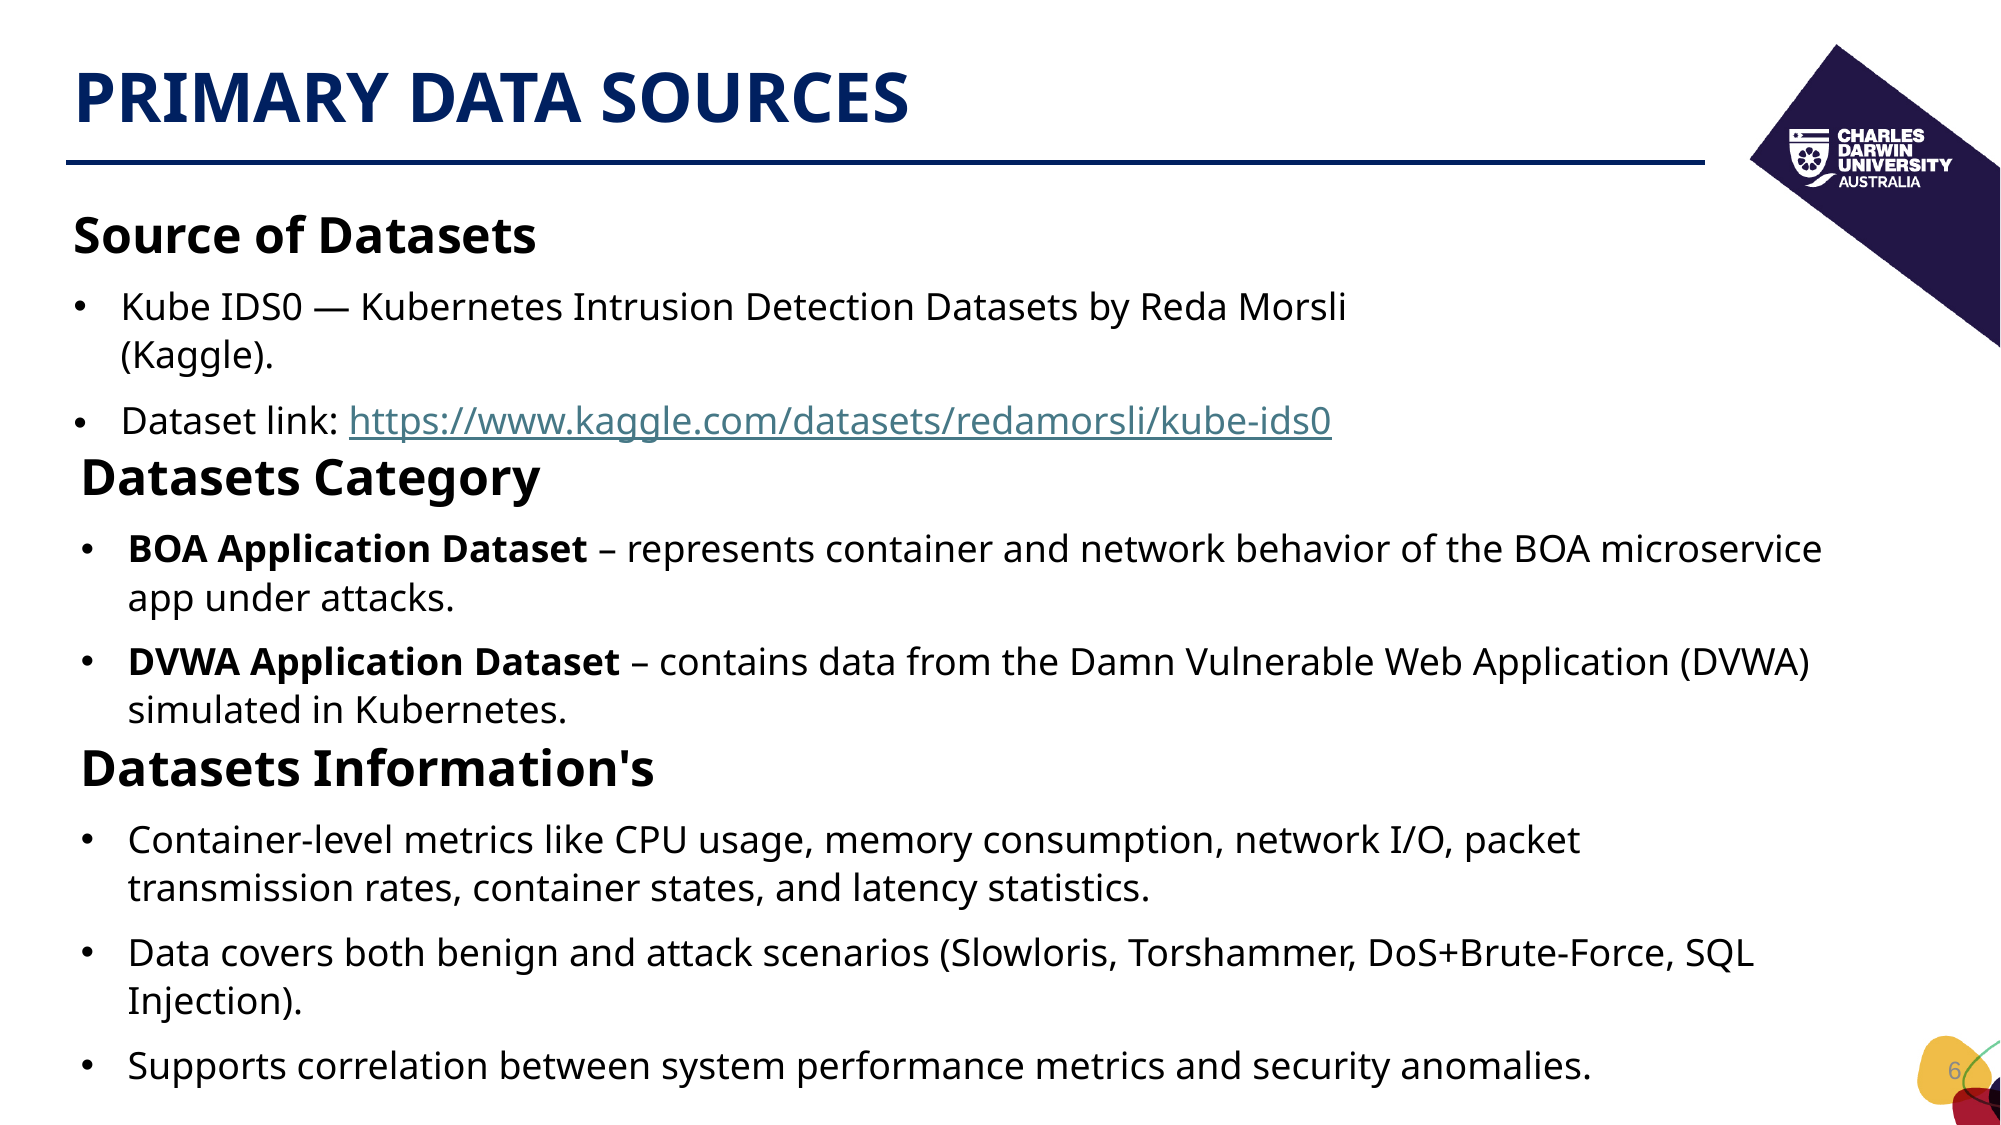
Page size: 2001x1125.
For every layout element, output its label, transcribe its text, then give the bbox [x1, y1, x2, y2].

text_box PRIMARY DATA SOURCES [58, 46, 1970, 144]
text_box Source of Datasets Kube IDS0 — Kubernetes Intrusion Detection Datasets by Reda Morsli (Kaggle). Dataset link: https://www.kaggle.com/datasets/redamorsli/kube-ids0 [58, 191, 1461, 455]
text_box Datasets Category BOA Application Dataset – represents container and network behavior of the BOA microservice app under attacks. DVWA Application Dataset – contains data from the Damn Vulnerable Web Application (DVWA) simulated in Kubernetes. [66, 434, 1849, 739]
slide_number 6 [1899, 1039, 1977, 1100]
text_box Datasets Information's Container-level metrics like CPU usage, memory consumption, network I/O, packet transmission rates, container states, and latency statistics. Data covers both benign and attack scenarios (Slowloris, Torshammer, DoS+Brute-Force, SQL Injection). Supports correlation between system performance metrics and security anomalies. [66, 739, 1827, 1095]
picture [0, 0, 2001, 1125]
